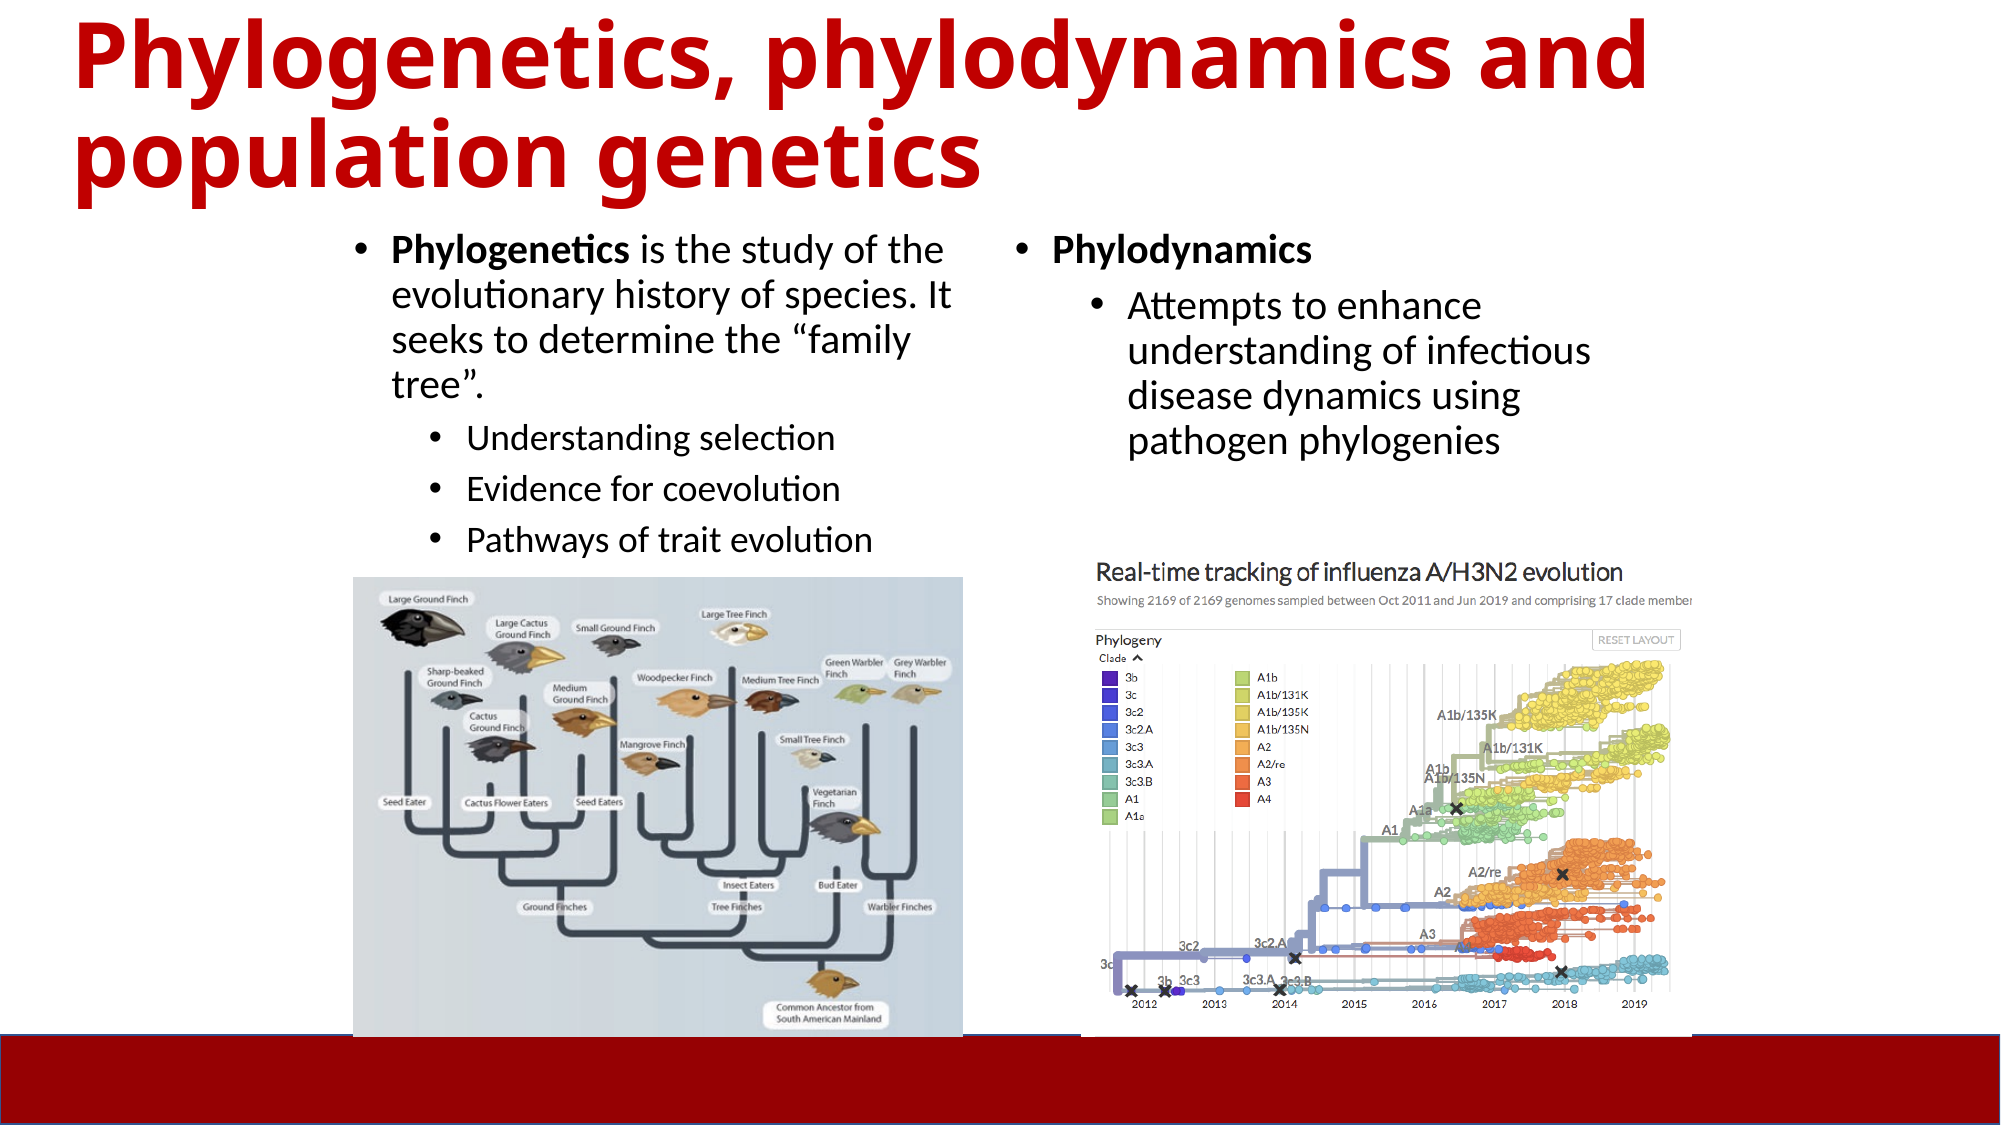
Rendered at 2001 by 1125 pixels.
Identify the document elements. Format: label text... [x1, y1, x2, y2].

title Phylogenetics, phylodynamics and population genetics [56, 0, 1946, 218]
list Phylogenetics is the study of the evolutionary history of species. It seeks to determine the “family tree”. Understanding selection Evidence for coevolution Pathways of trait evolution [339, 220, 977, 935]
picture [1081, 556, 1692, 1037]
list Phylodynamics Attempts to enhance understanding of infectious disease dynamics using pathogen phylogenies [999, 220, 1638, 935]
picture [353, 577, 963, 1037]
